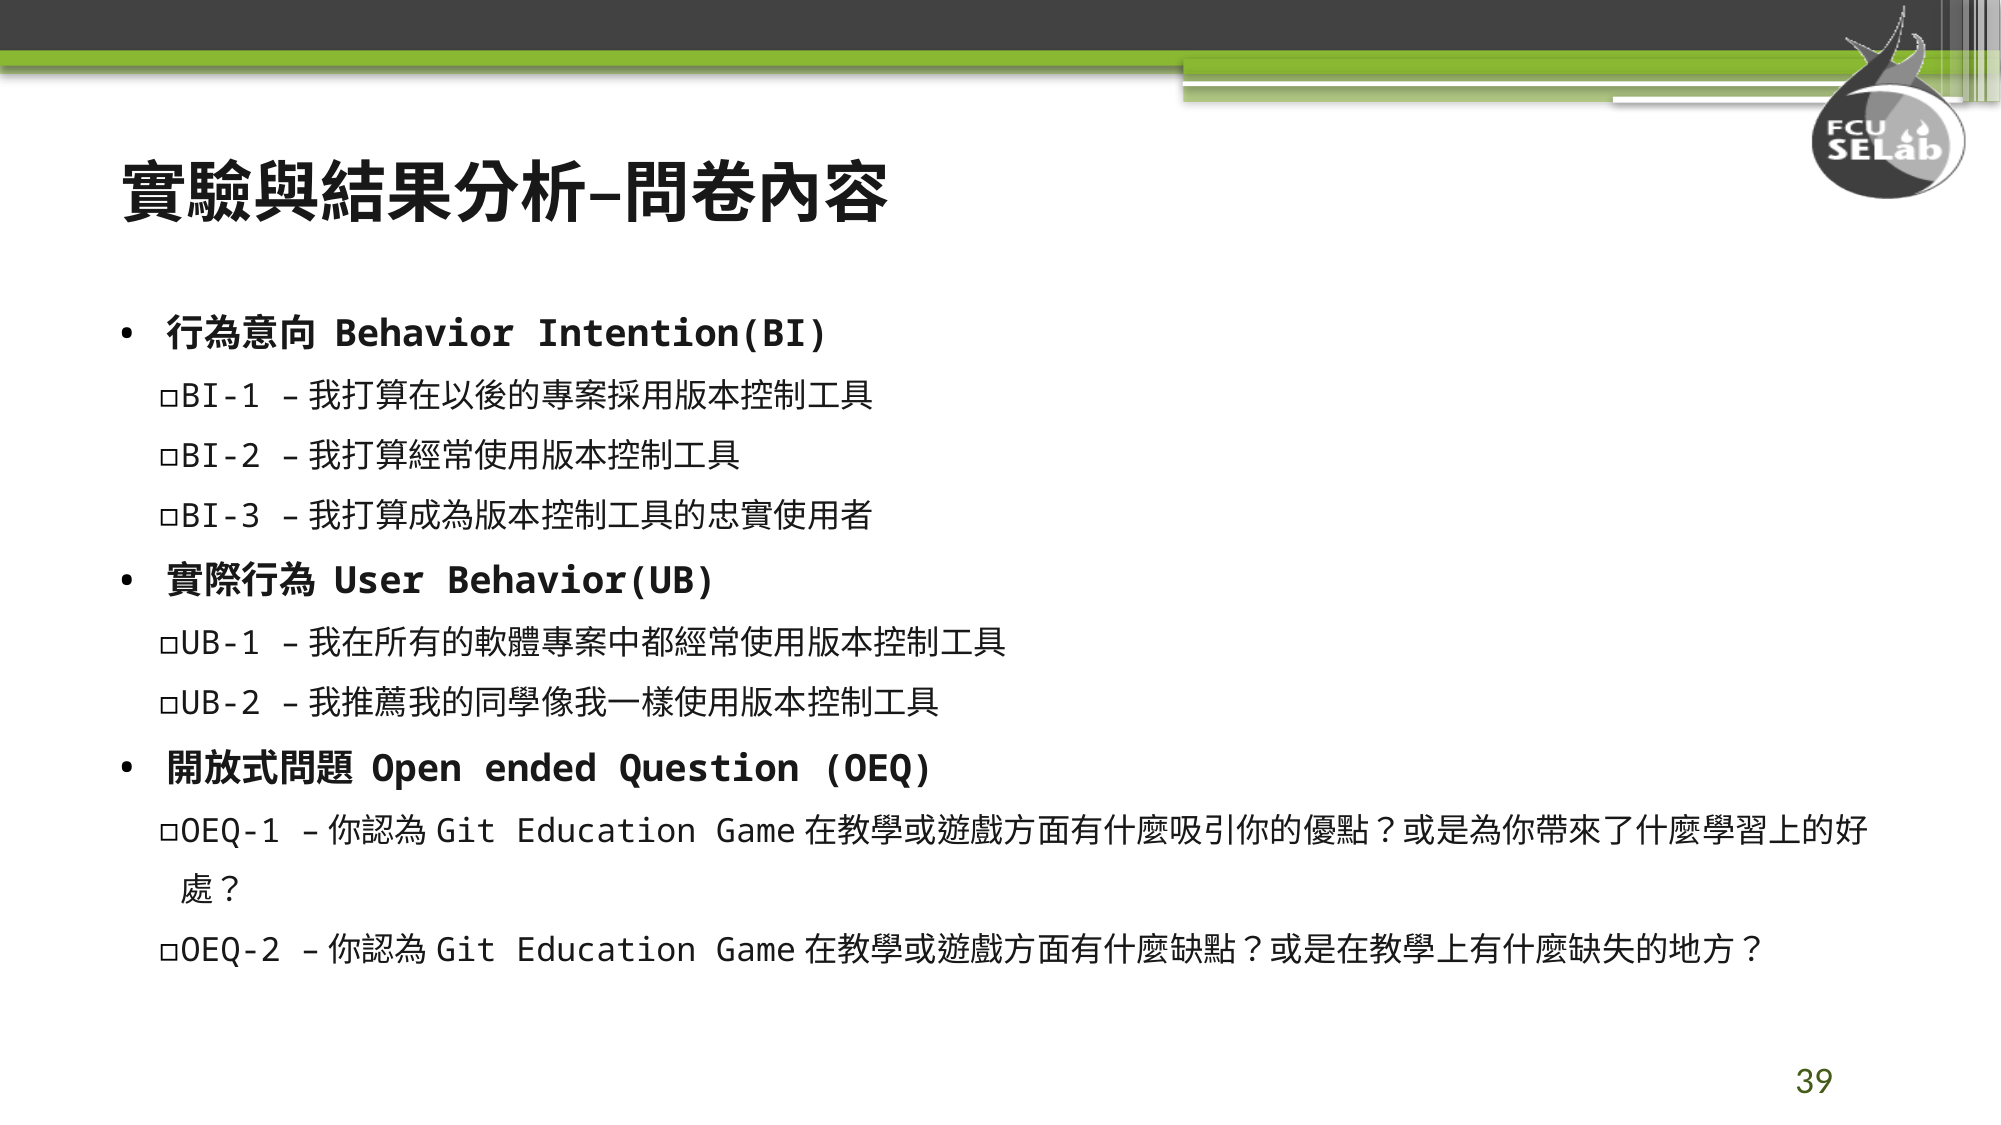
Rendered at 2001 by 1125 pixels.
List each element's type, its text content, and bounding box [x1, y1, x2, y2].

picture [1780, 2, 2000, 203]
list 行為意向 Behavior Intention(BI) BI-1 –我打算在以後的專案採用版本控制工具 BI-2 –我打算經常使用版本控制工具 BI-3 –我打算成為版本控制工具的忠實使用者 實際行為 User Behavior(UB) UB-1 –我在所有的軟體專案中都經常使用版本控制工具 UB-2 –我推薦我的同學像我一樣使用版本控制工具 開放式問題 Open ended Question (OEQ) OEQ-1 –你認為Git Education Game在教學或遊戲方面有什麼吸引你的優點？或是為你帶來了什麼學習上的好處？ OEQ-2 –你認為Git Education Game在教學或遊戲方面有什麼缺點？或是在教學上有什麼缺失的地方？ [99, 276, 1900, 1109]
title 實驗與結果分析–問卷內容 [0, 101, 1900, 277]
slide_number 39 [1780, 1048, 1974, 1109]
